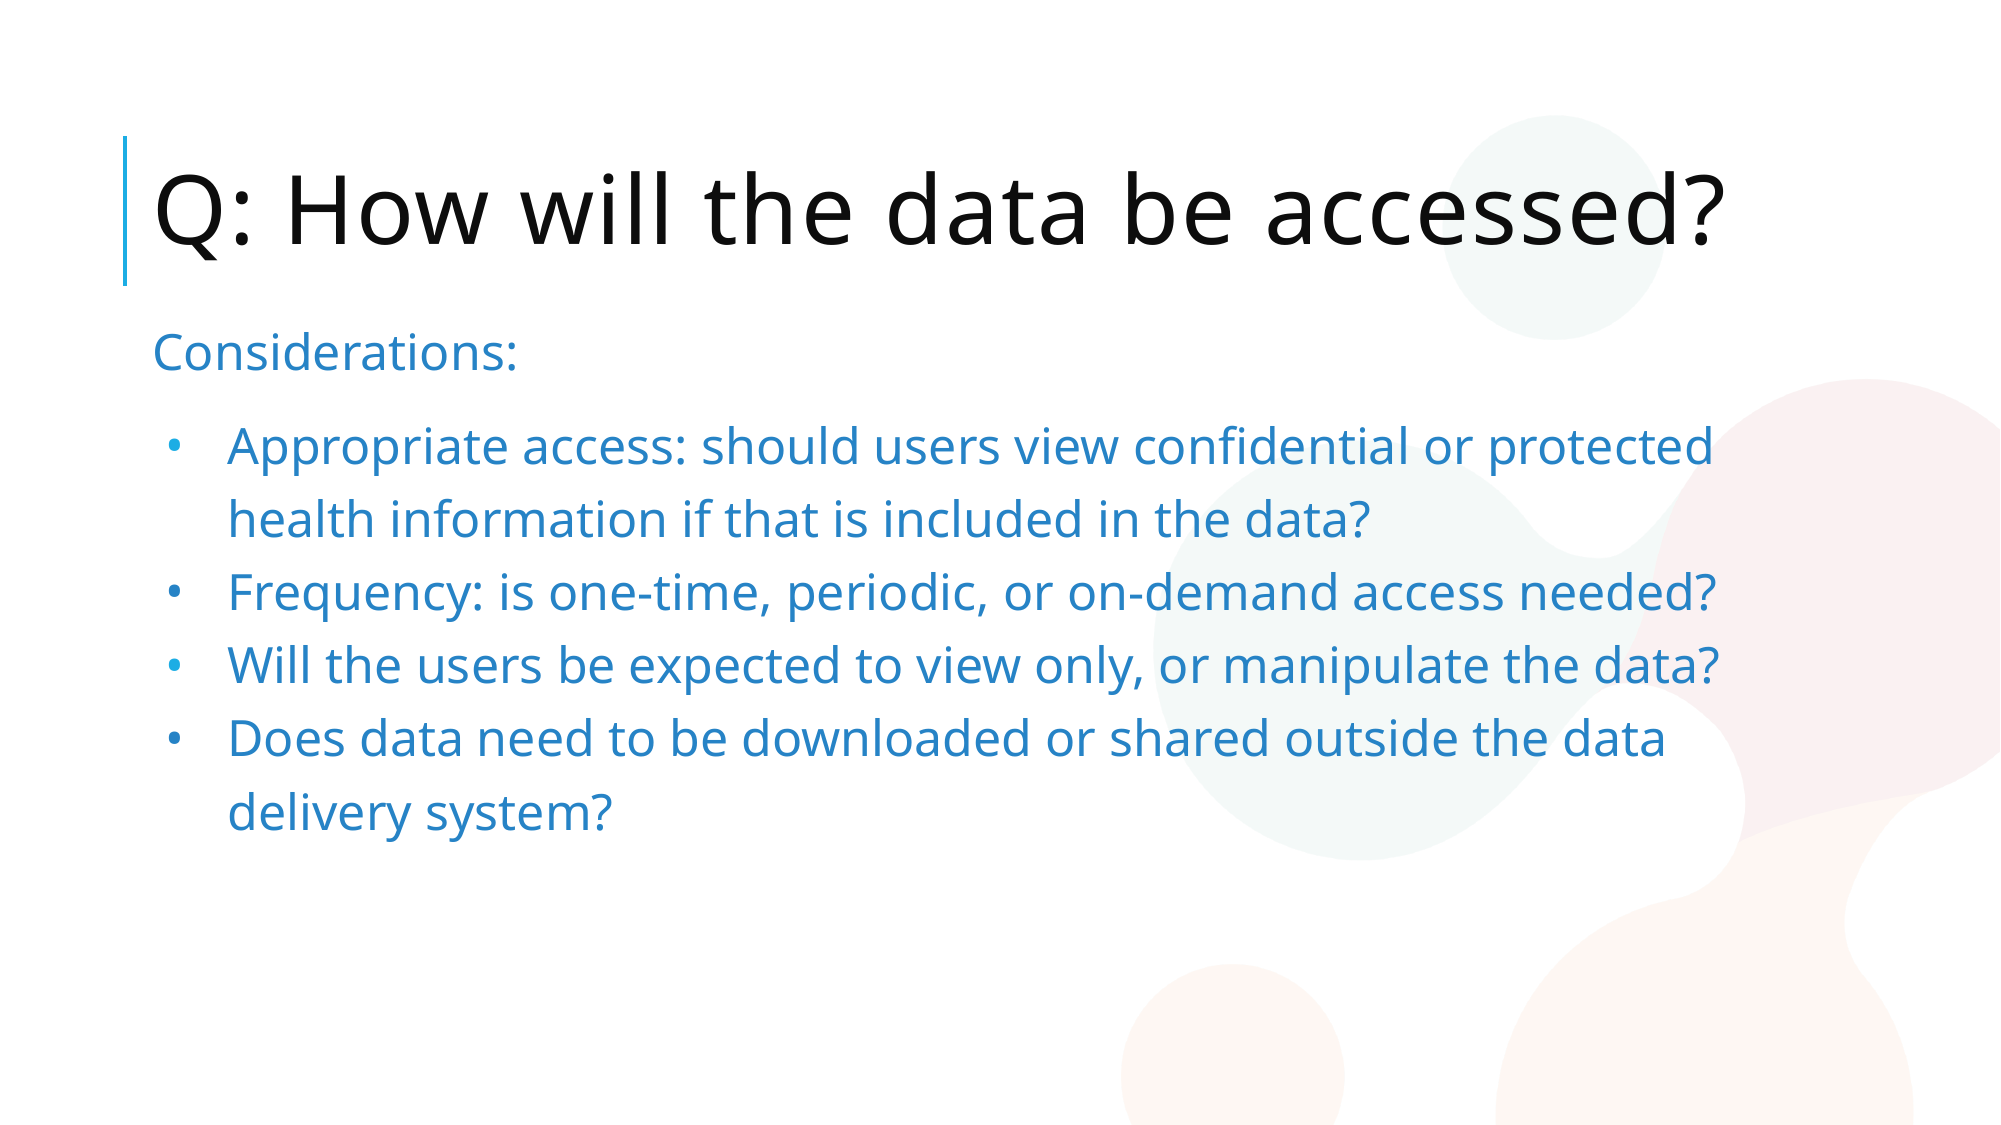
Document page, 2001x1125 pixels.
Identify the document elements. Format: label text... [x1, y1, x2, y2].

title Q: How will the data be accessed? [137, 142, 1863, 285]
list Considerations: Appropriate access: should users view confidential or protected health information if that is included in the data? Frequency: is one-time, periodic, or on-demand access needed? Will the users be expected to view only, or manipulate the data? Does data need to be downloaded or shared outside the data delivery system? [137, 299, 1863, 946]
